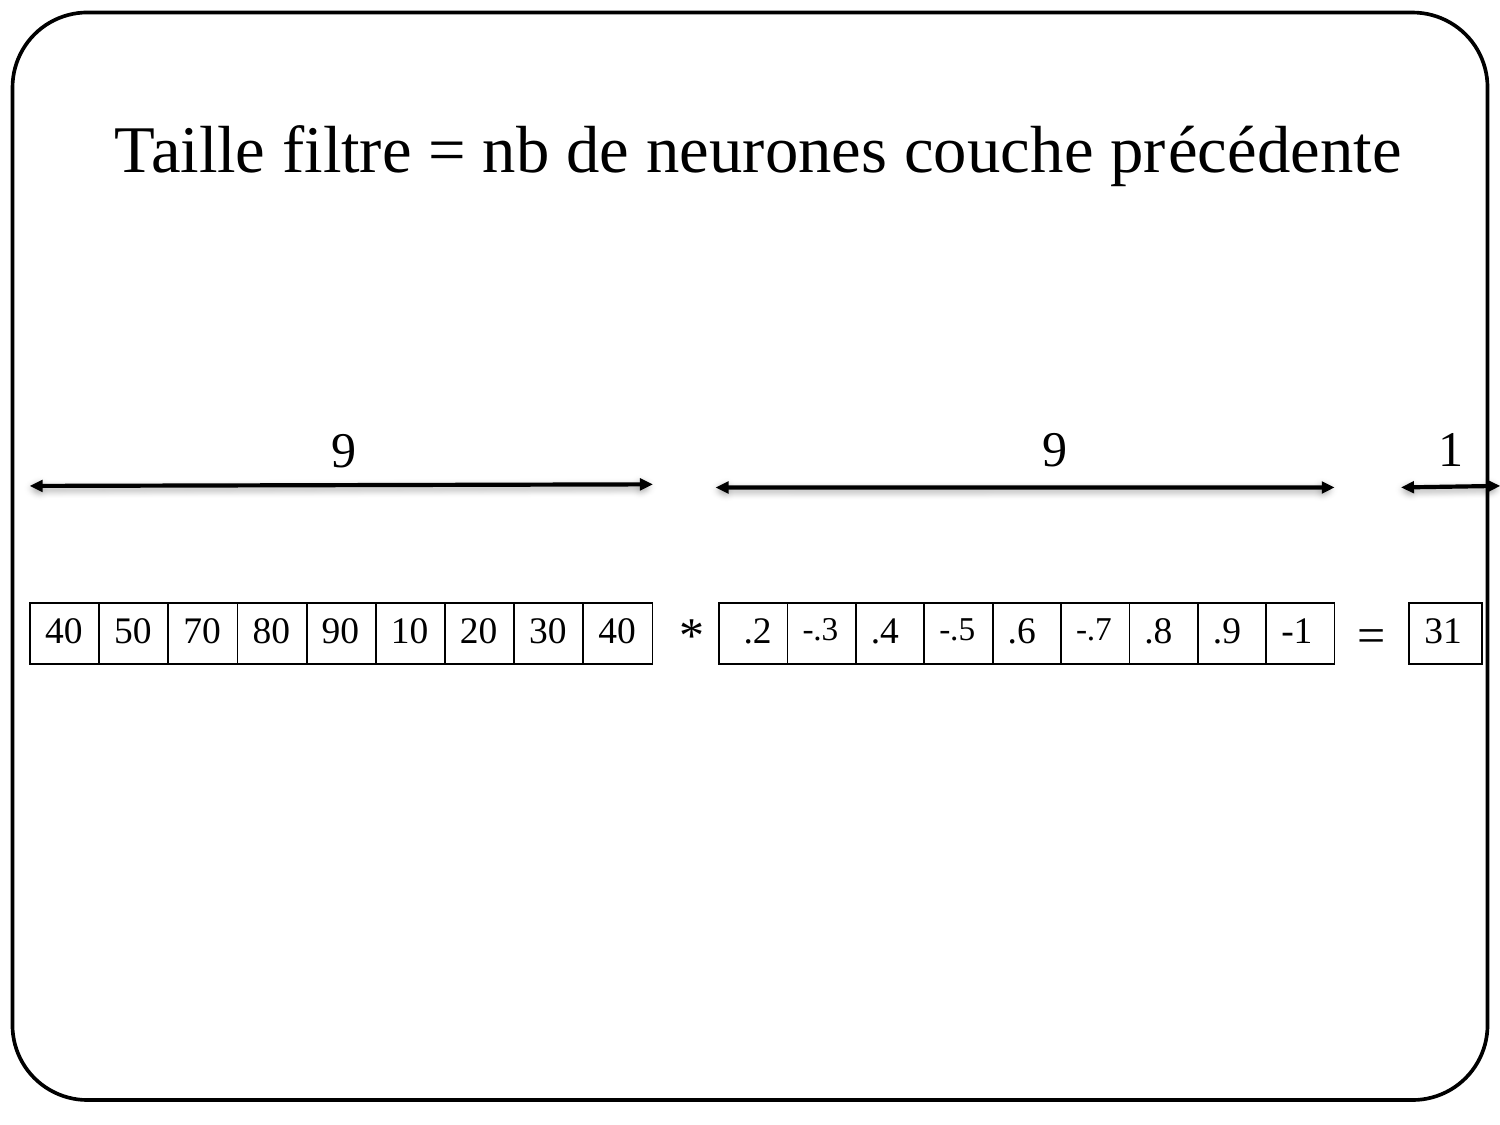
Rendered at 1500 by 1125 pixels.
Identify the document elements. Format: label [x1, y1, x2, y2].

text_box [1423, 408, 1478, 484]
text_box [664, 595, 720, 671]
table_header [857, 604, 923, 663]
table_header [238, 604, 306, 663]
table_header [446, 604, 513, 663]
table_header [1267, 604, 1334, 663]
table_header [788, 604, 855, 663]
table_header [1410, 604, 1481, 663]
table_header [584, 604, 652, 663]
title [99, 51, 1500, 240]
table_header [308, 604, 375, 663]
table_header [100, 604, 167, 663]
table_header [994, 604, 1060, 663]
text_box [1027, 408, 1083, 484]
table_header [1062, 604, 1129, 663]
table_header [720, 604, 787, 663]
table_header [515, 604, 582, 663]
table_header [31, 604, 98, 663]
text_box [29, 410, 653, 487]
text_box [1343, 595, 1401, 671]
table_header [169, 604, 237, 663]
table_header [1130, 604, 1197, 663]
table_header [1199, 604, 1265, 663]
table_header [377, 604, 444, 663]
table_header [925, 604, 992, 663]
